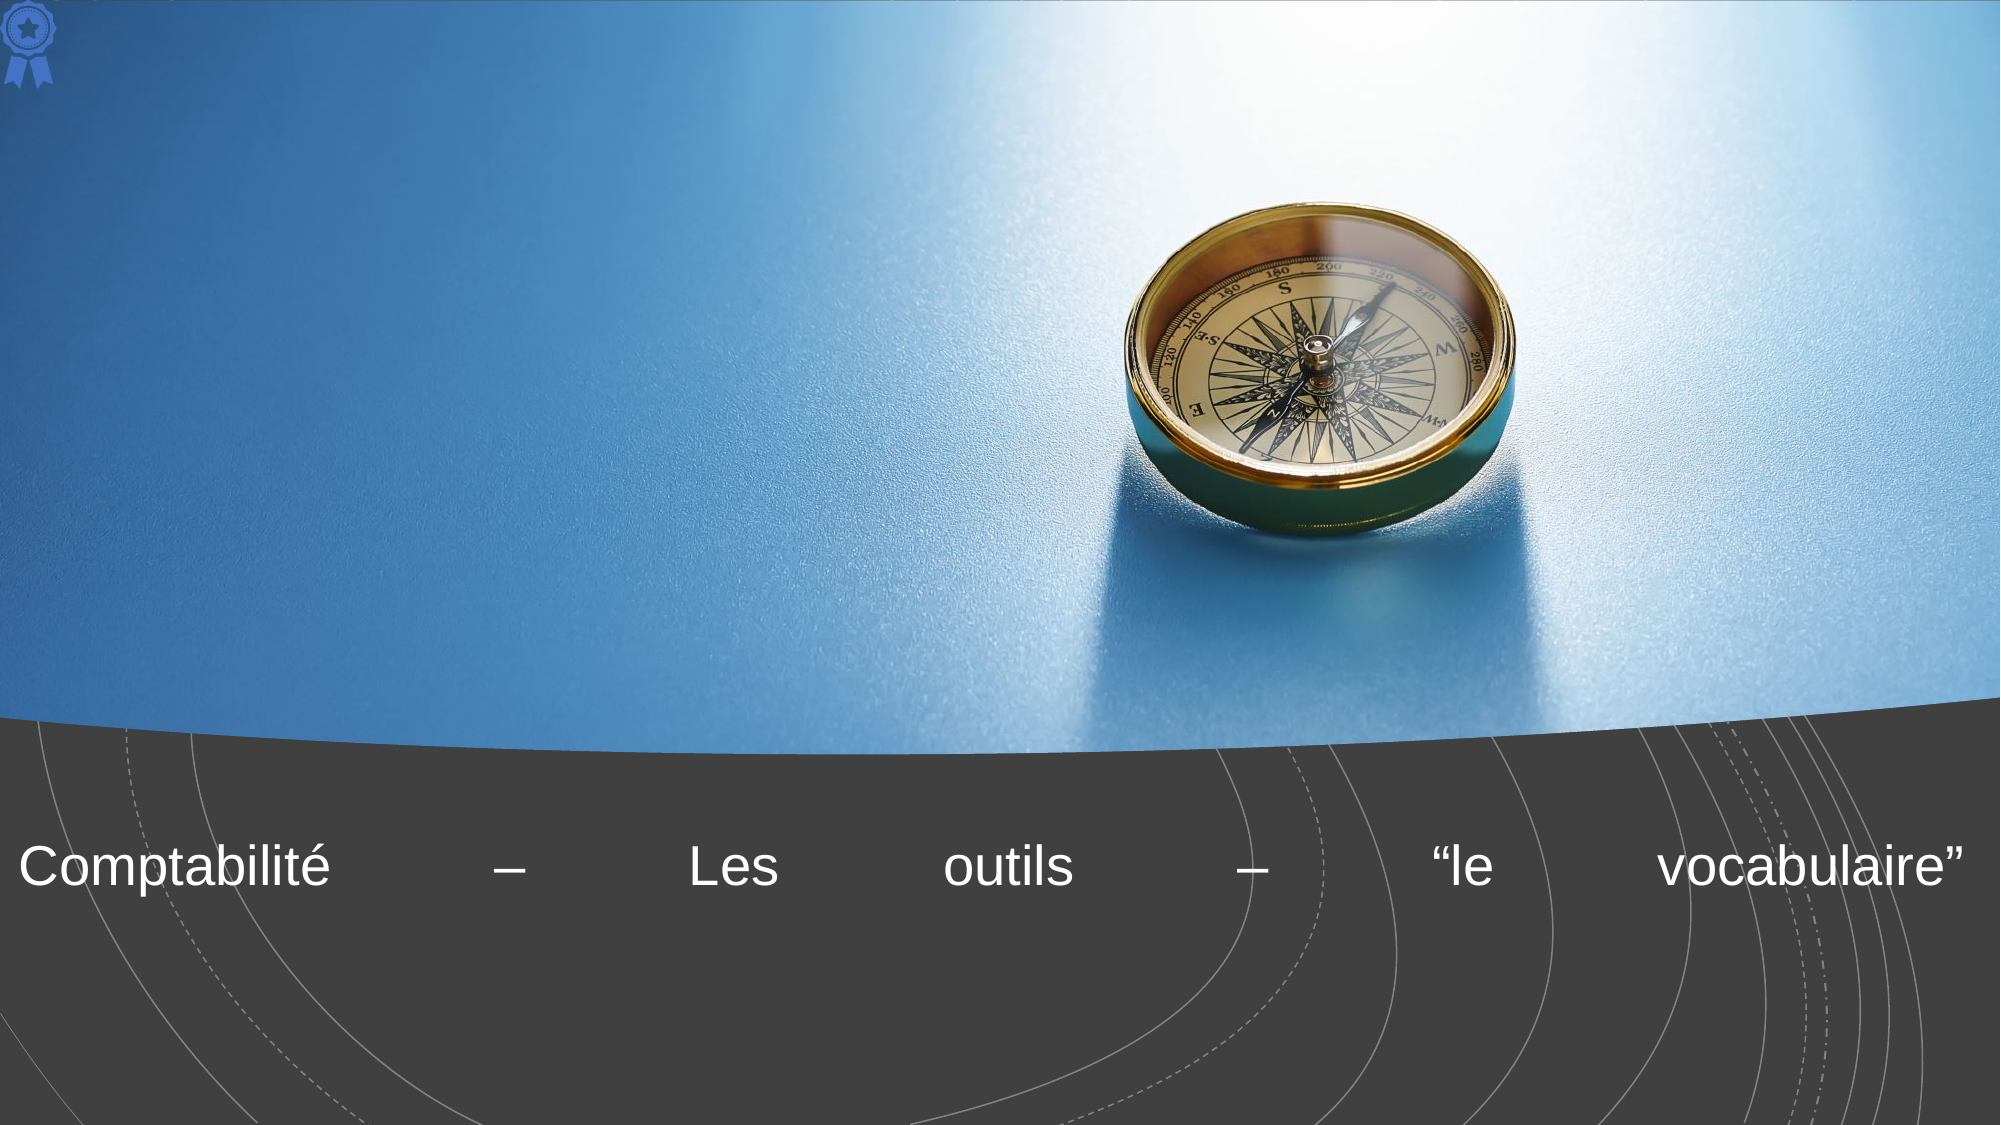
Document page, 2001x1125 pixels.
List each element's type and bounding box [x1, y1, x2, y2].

text_box [0, 0, 57, 89]
text_box [0, 755, 1999, 1125]
picture [0, 0, 2000, 755]
